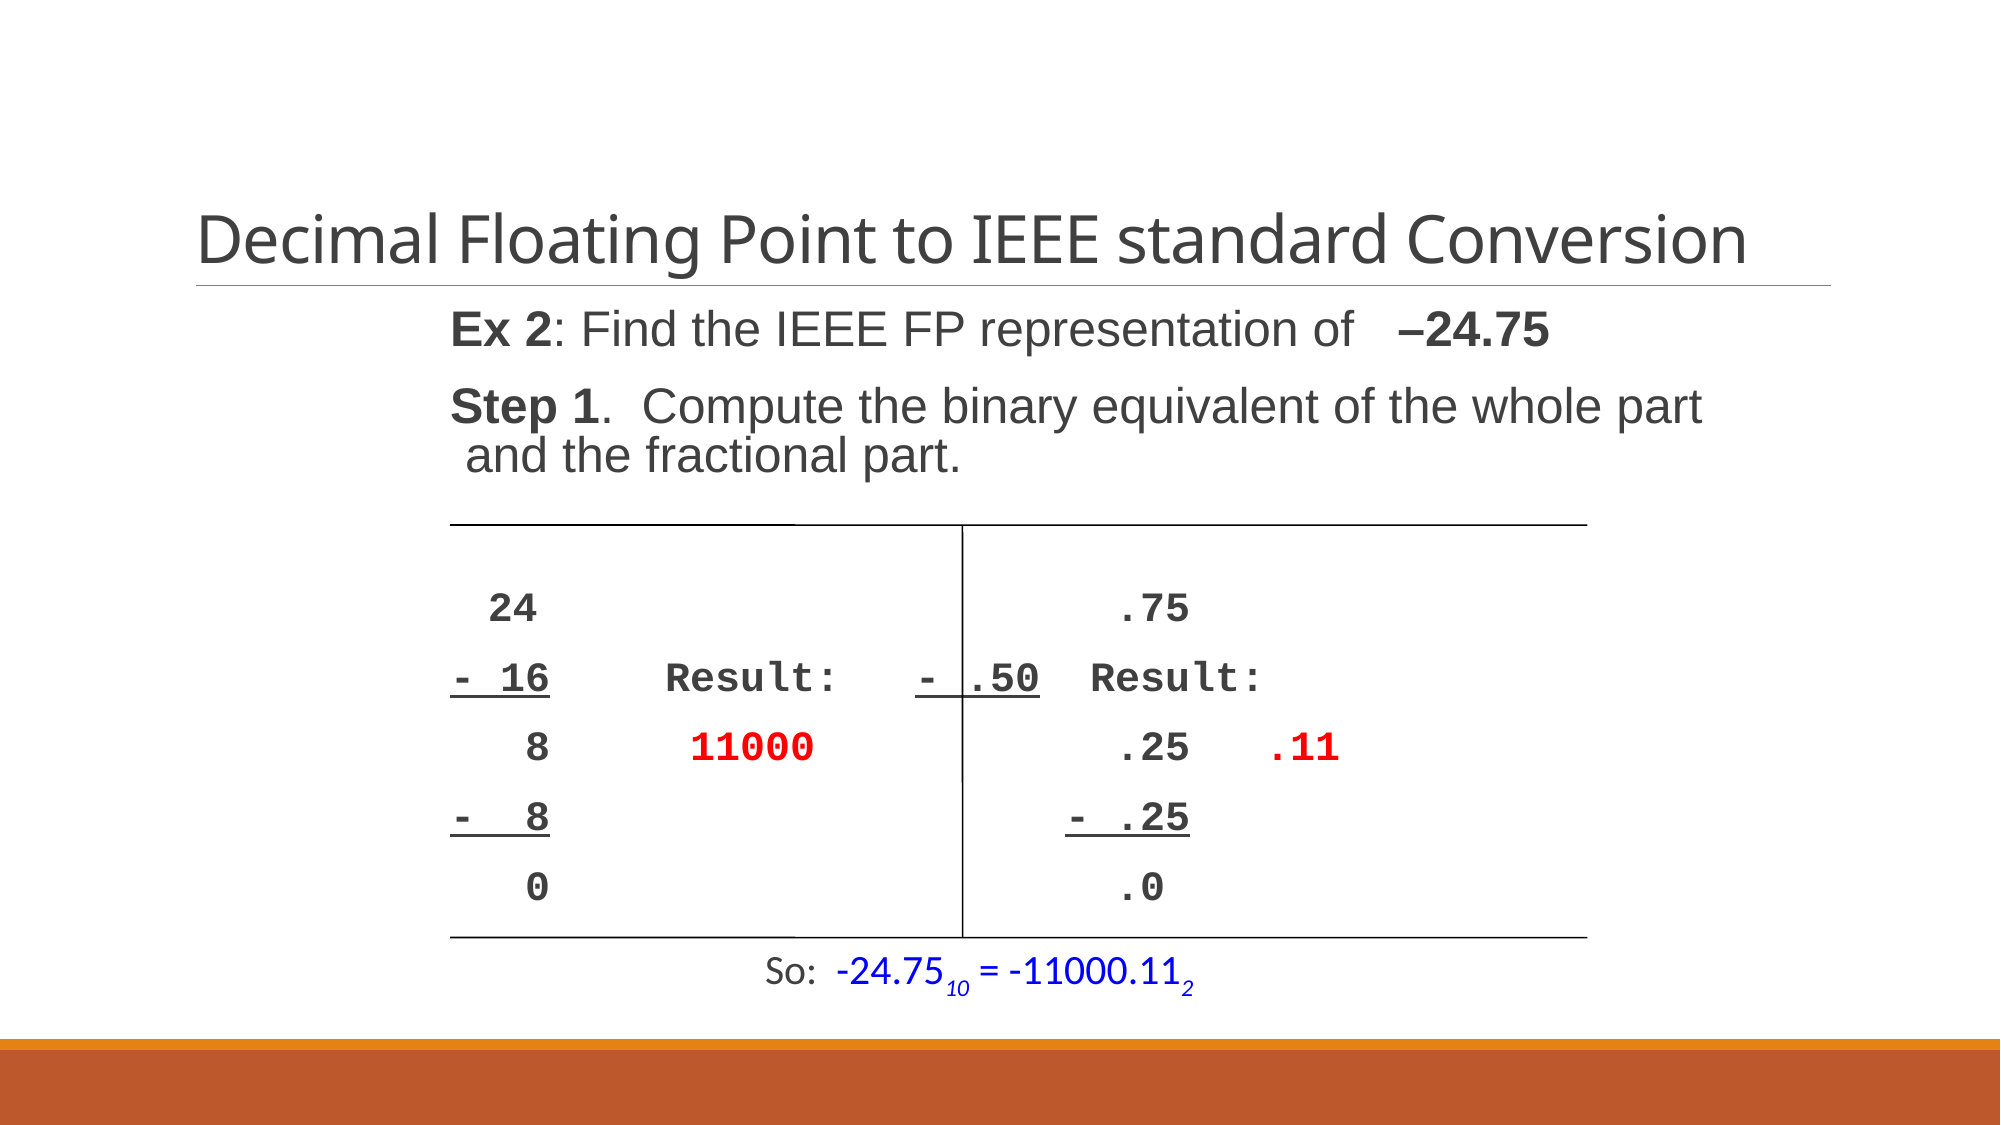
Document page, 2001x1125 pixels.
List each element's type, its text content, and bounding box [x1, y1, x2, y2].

title Decimal Floating Point to IEEE standard Conversion [180, 47, 1830, 285]
list Ex 2: Find the IEEE FP representation of –24.75 Step 1. Compute the binary equivalent of the whole part and the fractional part. 24 .75 - 16 Result: - .50 Result: 8 11000 .25 .11 - 8 - .25 0 .0 So: -24.7510 = -11000.112 [450, 299, 1725, 1125]
